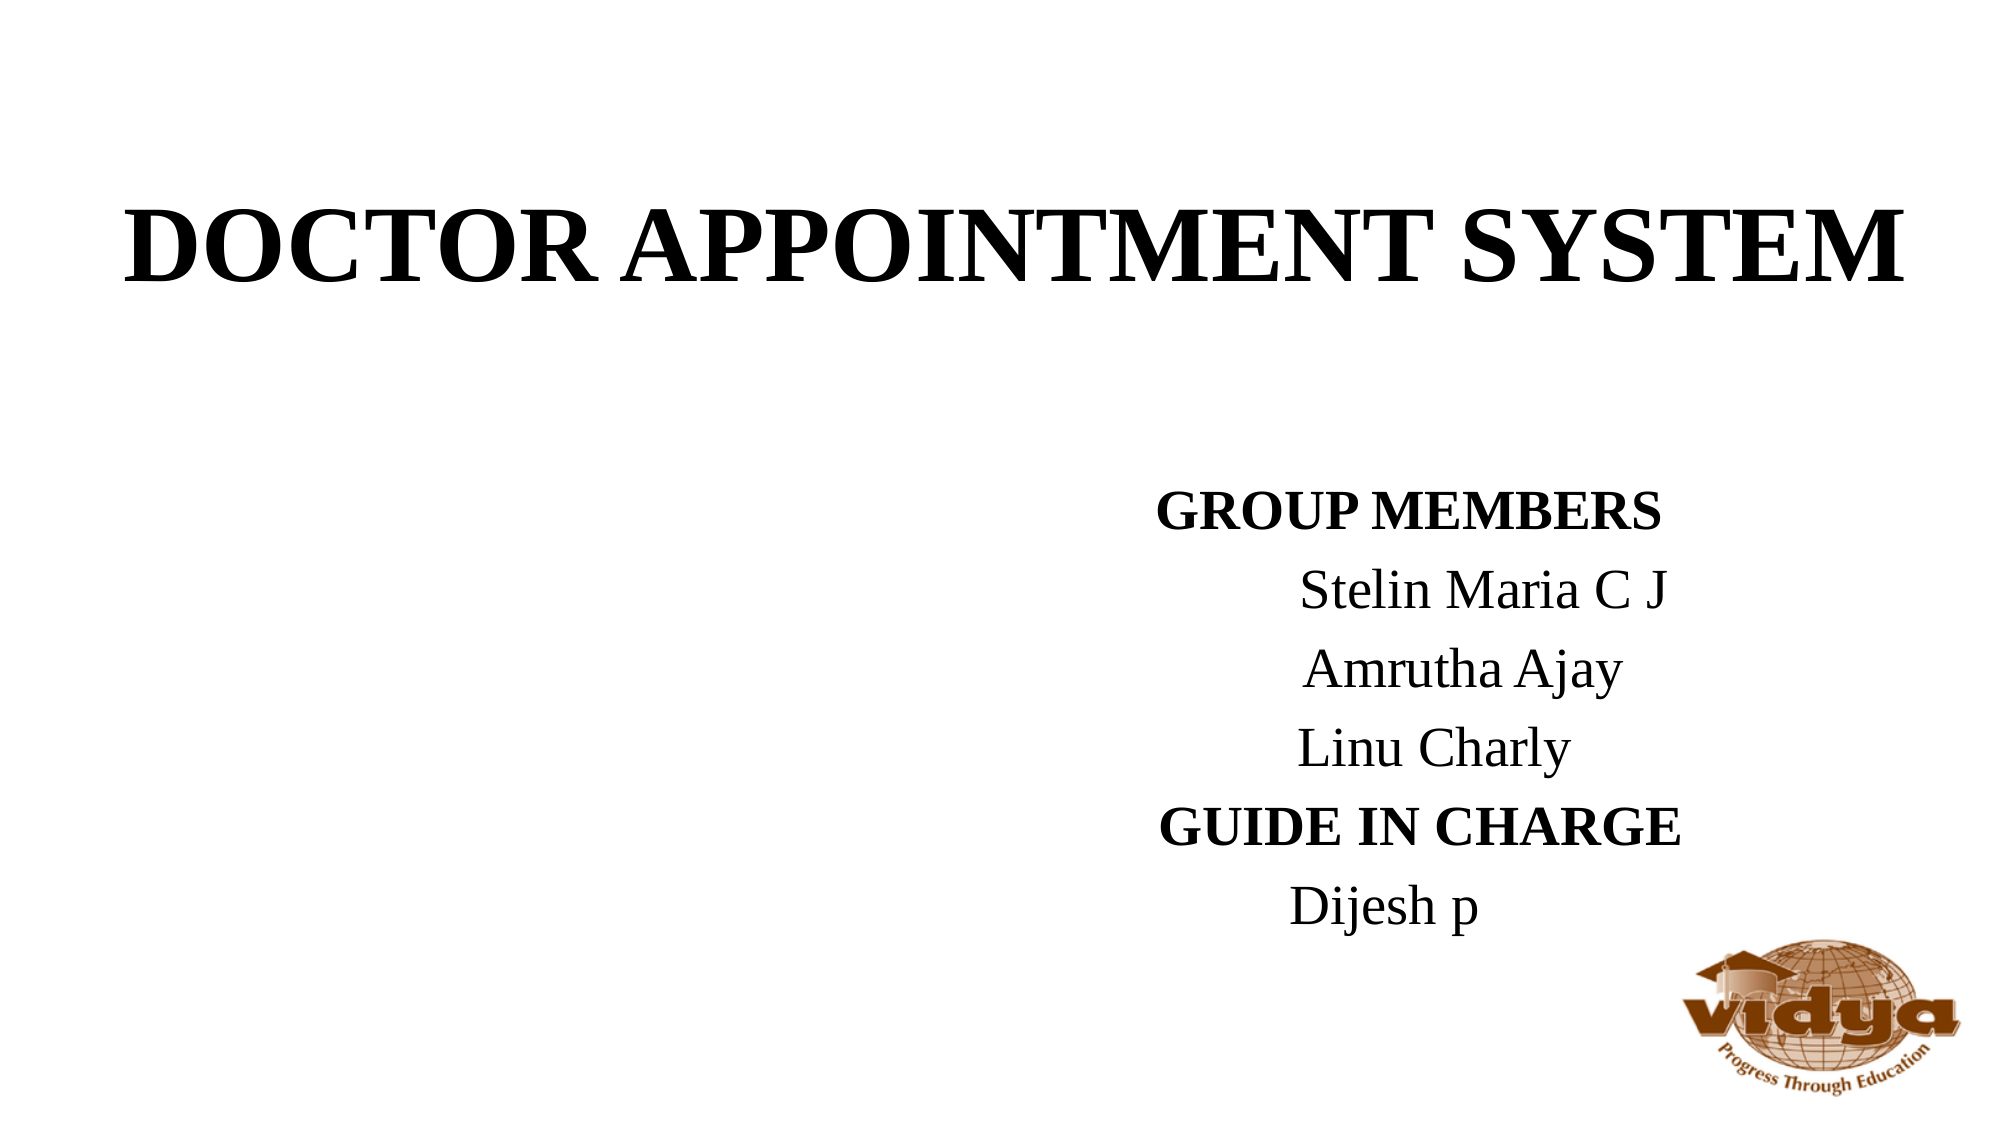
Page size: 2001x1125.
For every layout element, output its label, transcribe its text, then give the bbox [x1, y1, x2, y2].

picture [1660, 928, 2000, 1125]
title DOCTOR APPOINTMENT SYSTEM [68, 64, 1963, 312]
subtitle GROUP MEMBERS Stelin Maria C J Amrutha Ajay Linu Charly GUIDE IN CHARGE Dijesh p [249, 465, 1751, 1025]
